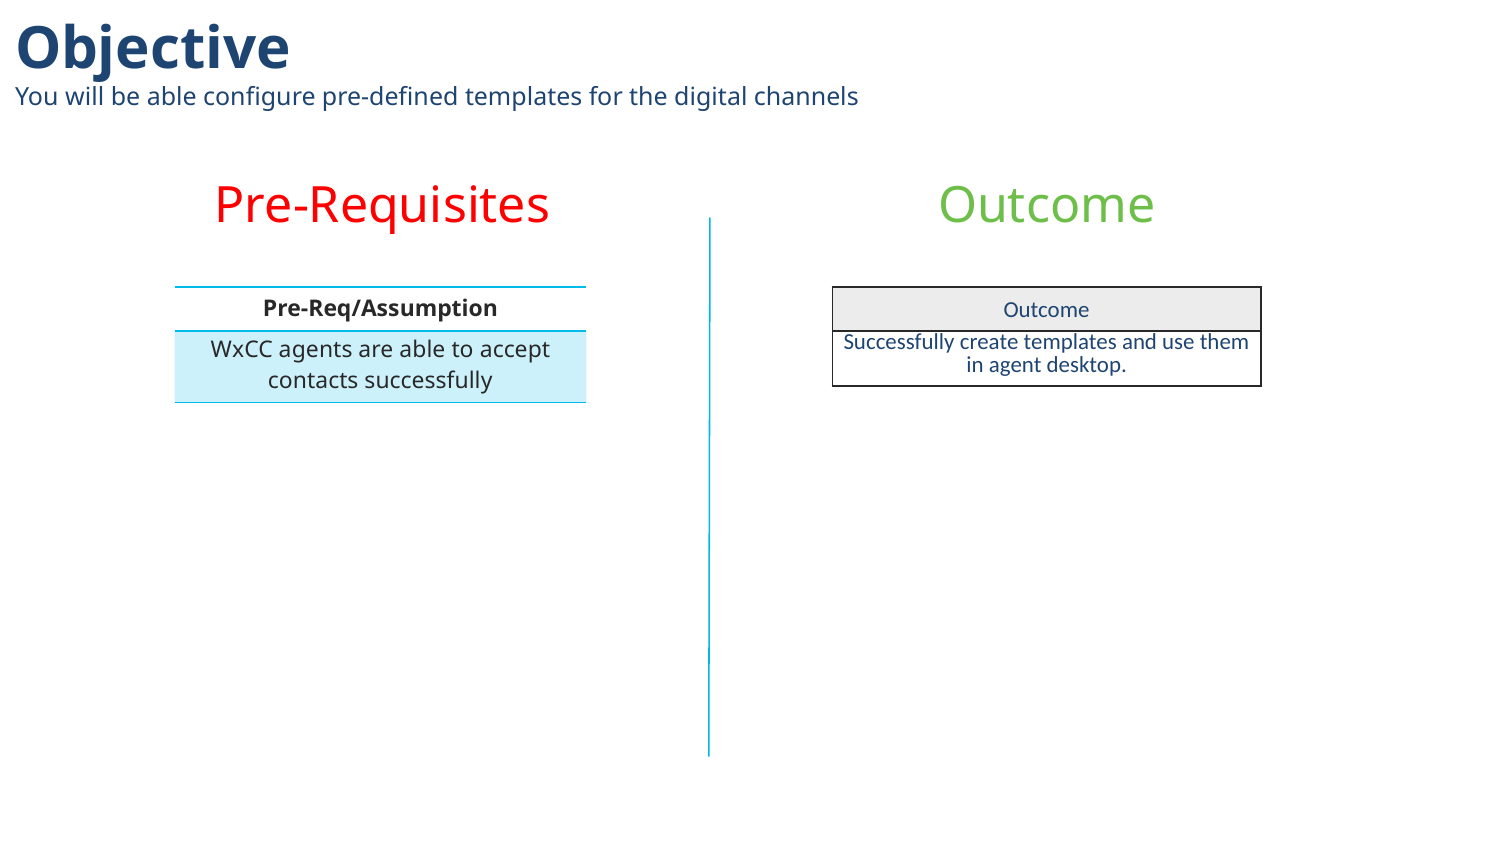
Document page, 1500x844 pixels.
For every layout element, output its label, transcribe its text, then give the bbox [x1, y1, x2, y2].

text_box Outcome [888, 165, 1205, 240]
table_cell Successfully create templates and use them in agent desktop. [833, 332, 1260, 385]
text_box Pre-Requisites [199, 165, 612, 241]
table_cell WxCC agents are able to accept contacts successfully [175, 332, 586, 402]
text_box Objective You will be able configure pre-defined templates for the digital channels [0, 2, 1421, 118]
table_header Outcome [833, 288, 1260, 330]
table_header Pre-Req/Assumption [175, 288, 586, 330]
